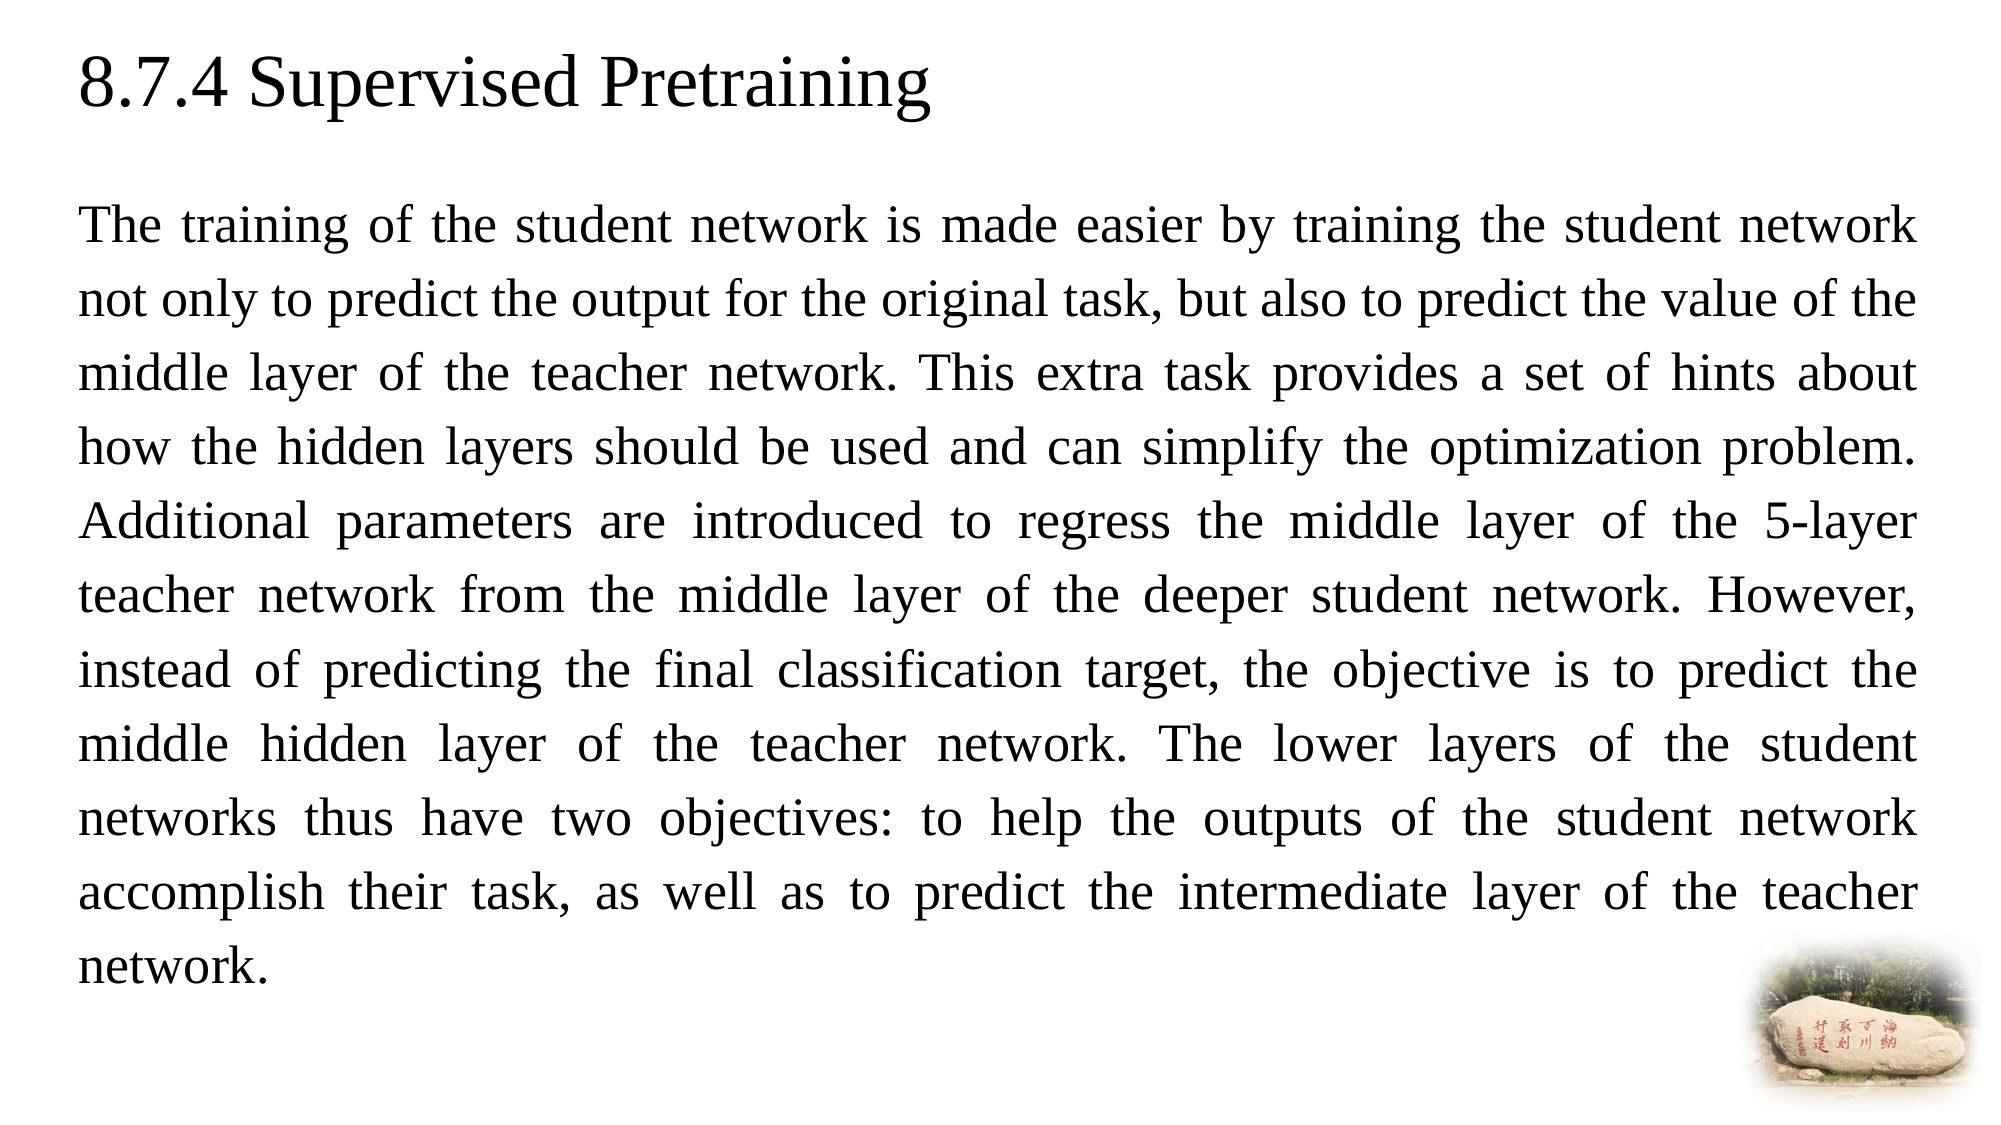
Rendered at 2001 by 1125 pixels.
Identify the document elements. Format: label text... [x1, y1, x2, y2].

list The training of the student network is made easier by training the student network not only to predict the output for the original task, but also to predict the value of the middle layer of the teacher network. This extra task provides a set of hints about how the hidden layers should be used and can simplify the optimization problem. Additional parameters are introduced to regress the middle layer of the 5-layer teacher network from the middle layer of the deeper student network. However, instead of predicting the final classification target, the objective is to predict the middle hidden layer of the teacher network. The lower layers of the student networks thus have two objectives: to help the outputs of the student network accomplish their task, as well as to predict the intermediate layer of the teacher network. [63, 171, 1936, 1014]
picture [1740, 927, 1985, 1112]
title 8.7.4 Supervised Pretraining [63, 21, 1789, 142]
